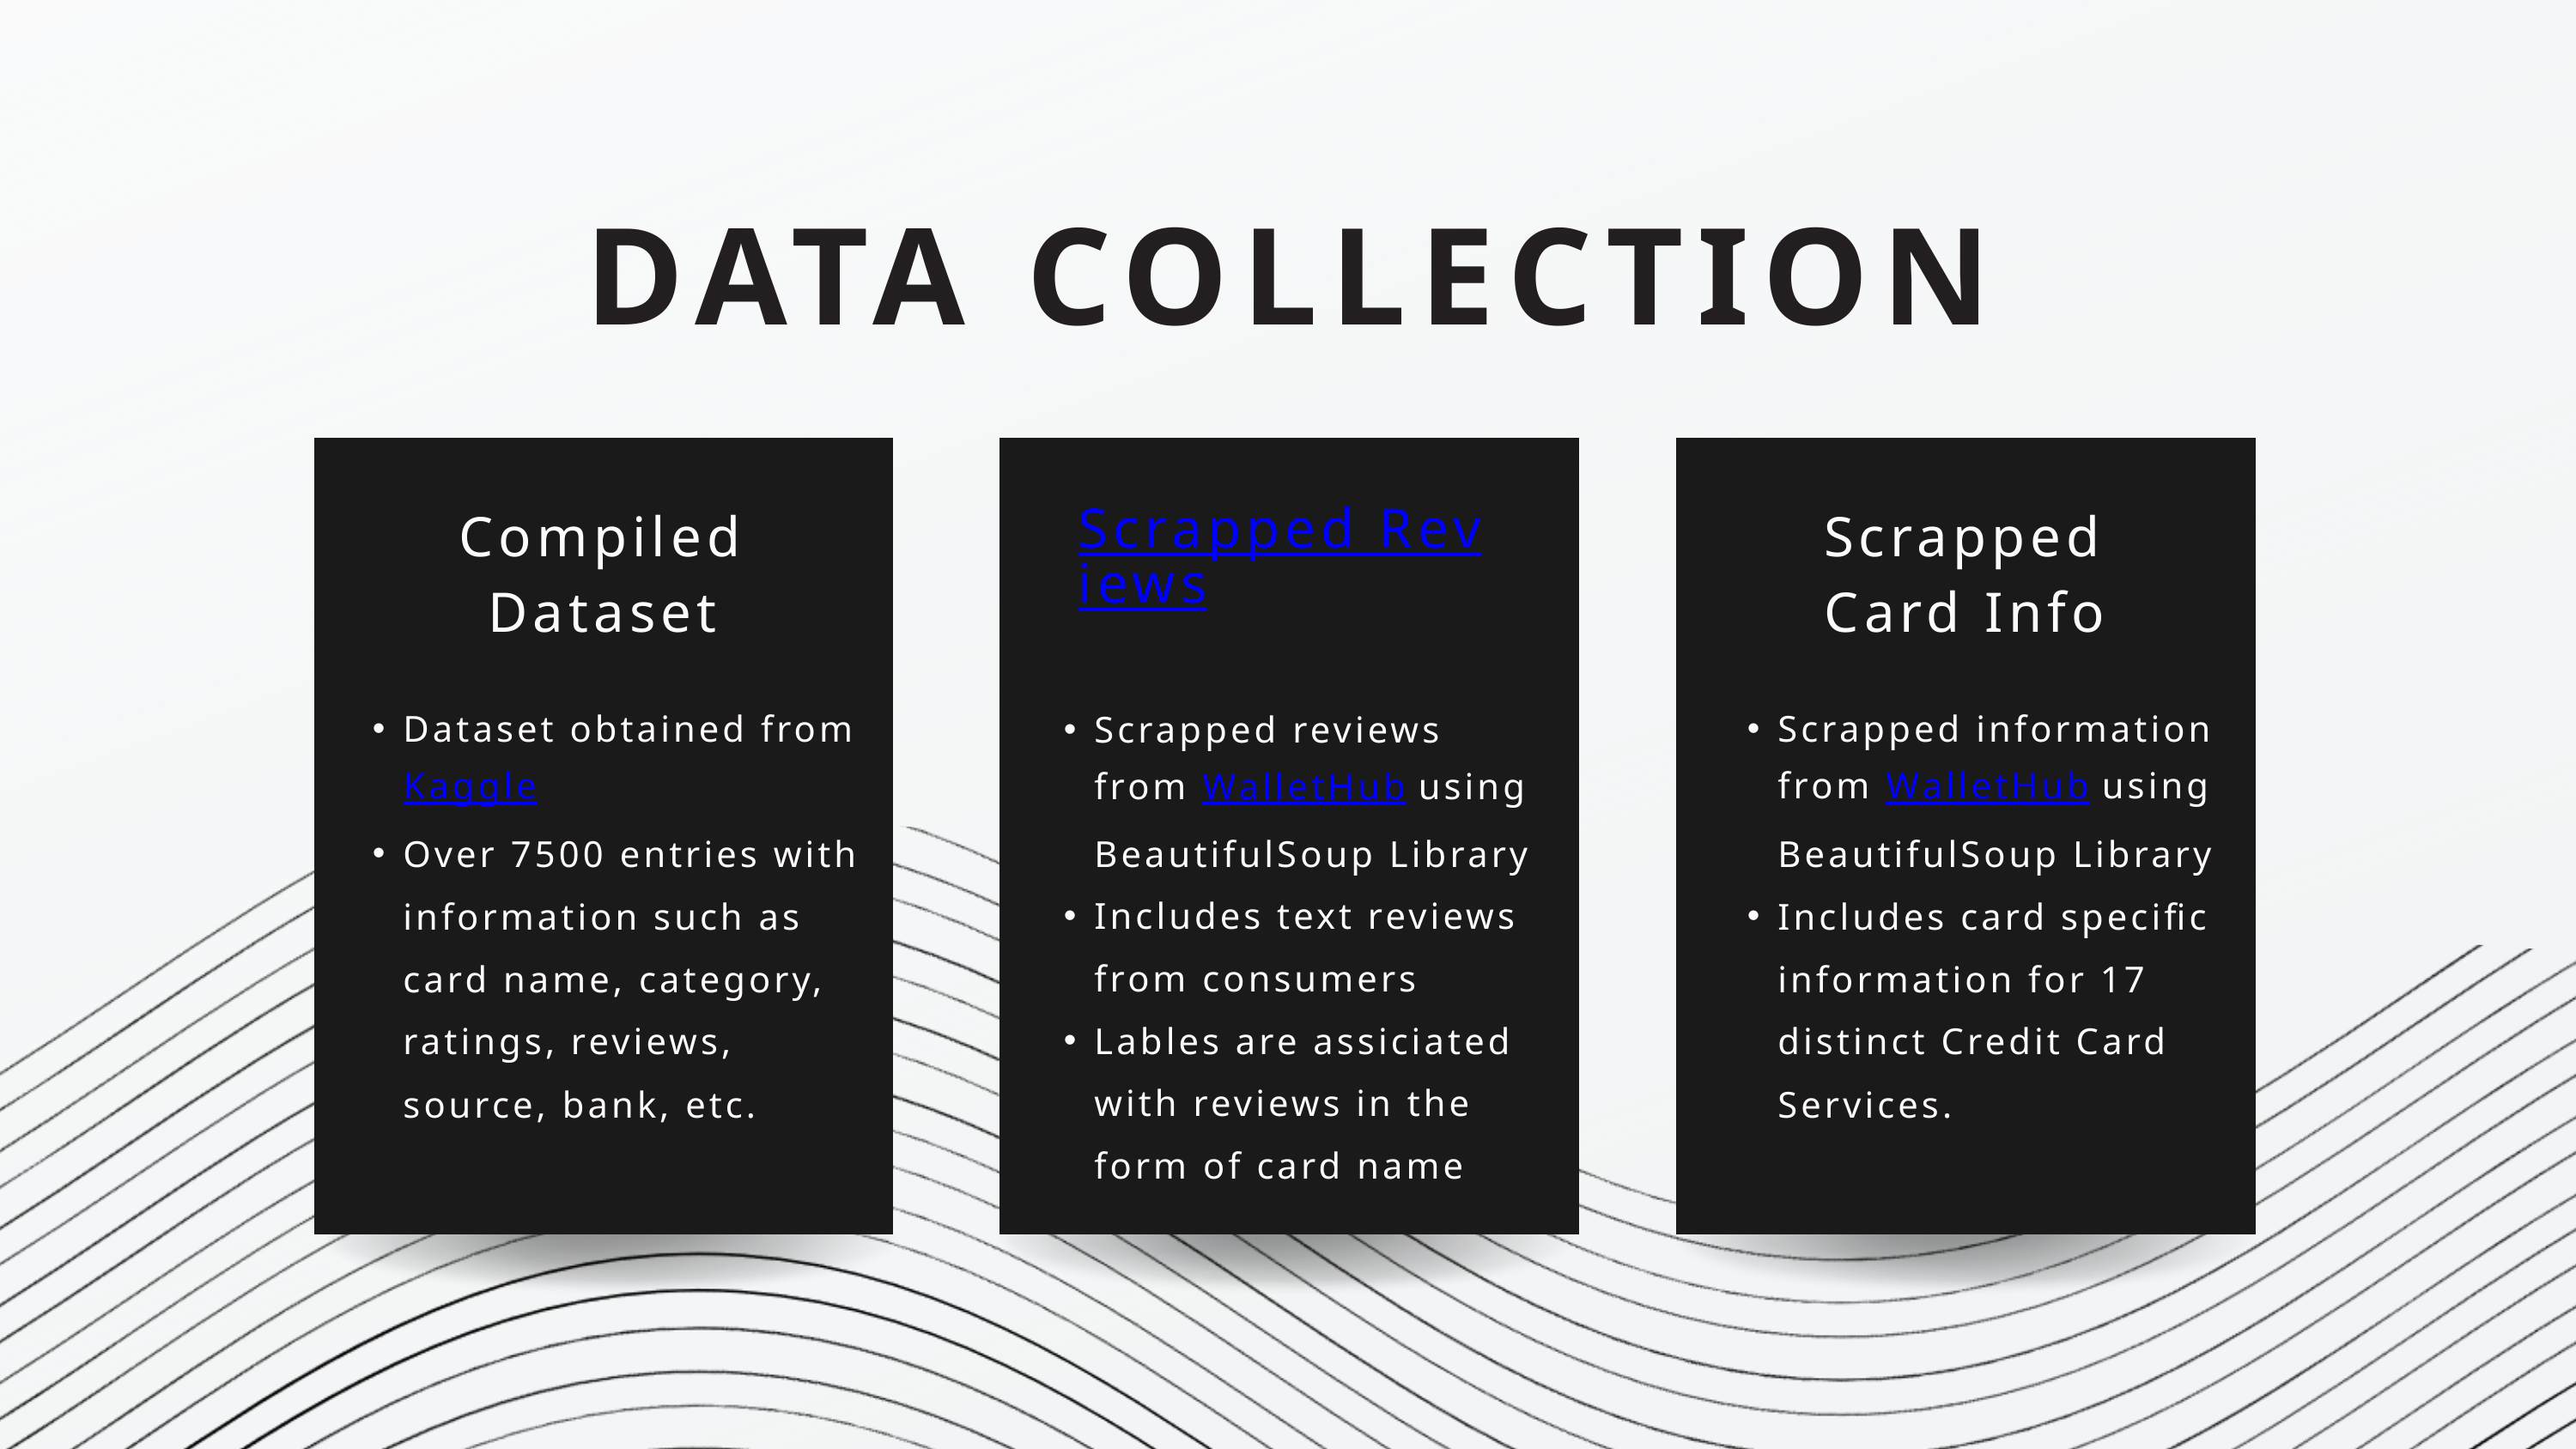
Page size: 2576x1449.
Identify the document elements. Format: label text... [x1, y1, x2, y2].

text_box [320, 1234, 902, 1296]
text_box DATA COLLECTION [330, 167, 2249, 352]
text_box [997, 1240, 1579, 1296]
text_box [1674, 1240, 2256, 1296]
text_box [313, 437, 894, 1235]
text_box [999, 437, 1579, 1235]
text_box [0, 0, 2576, 952]
text_box [0, 758, 2576, 1449]
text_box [1675, 437, 2257, 1235]
